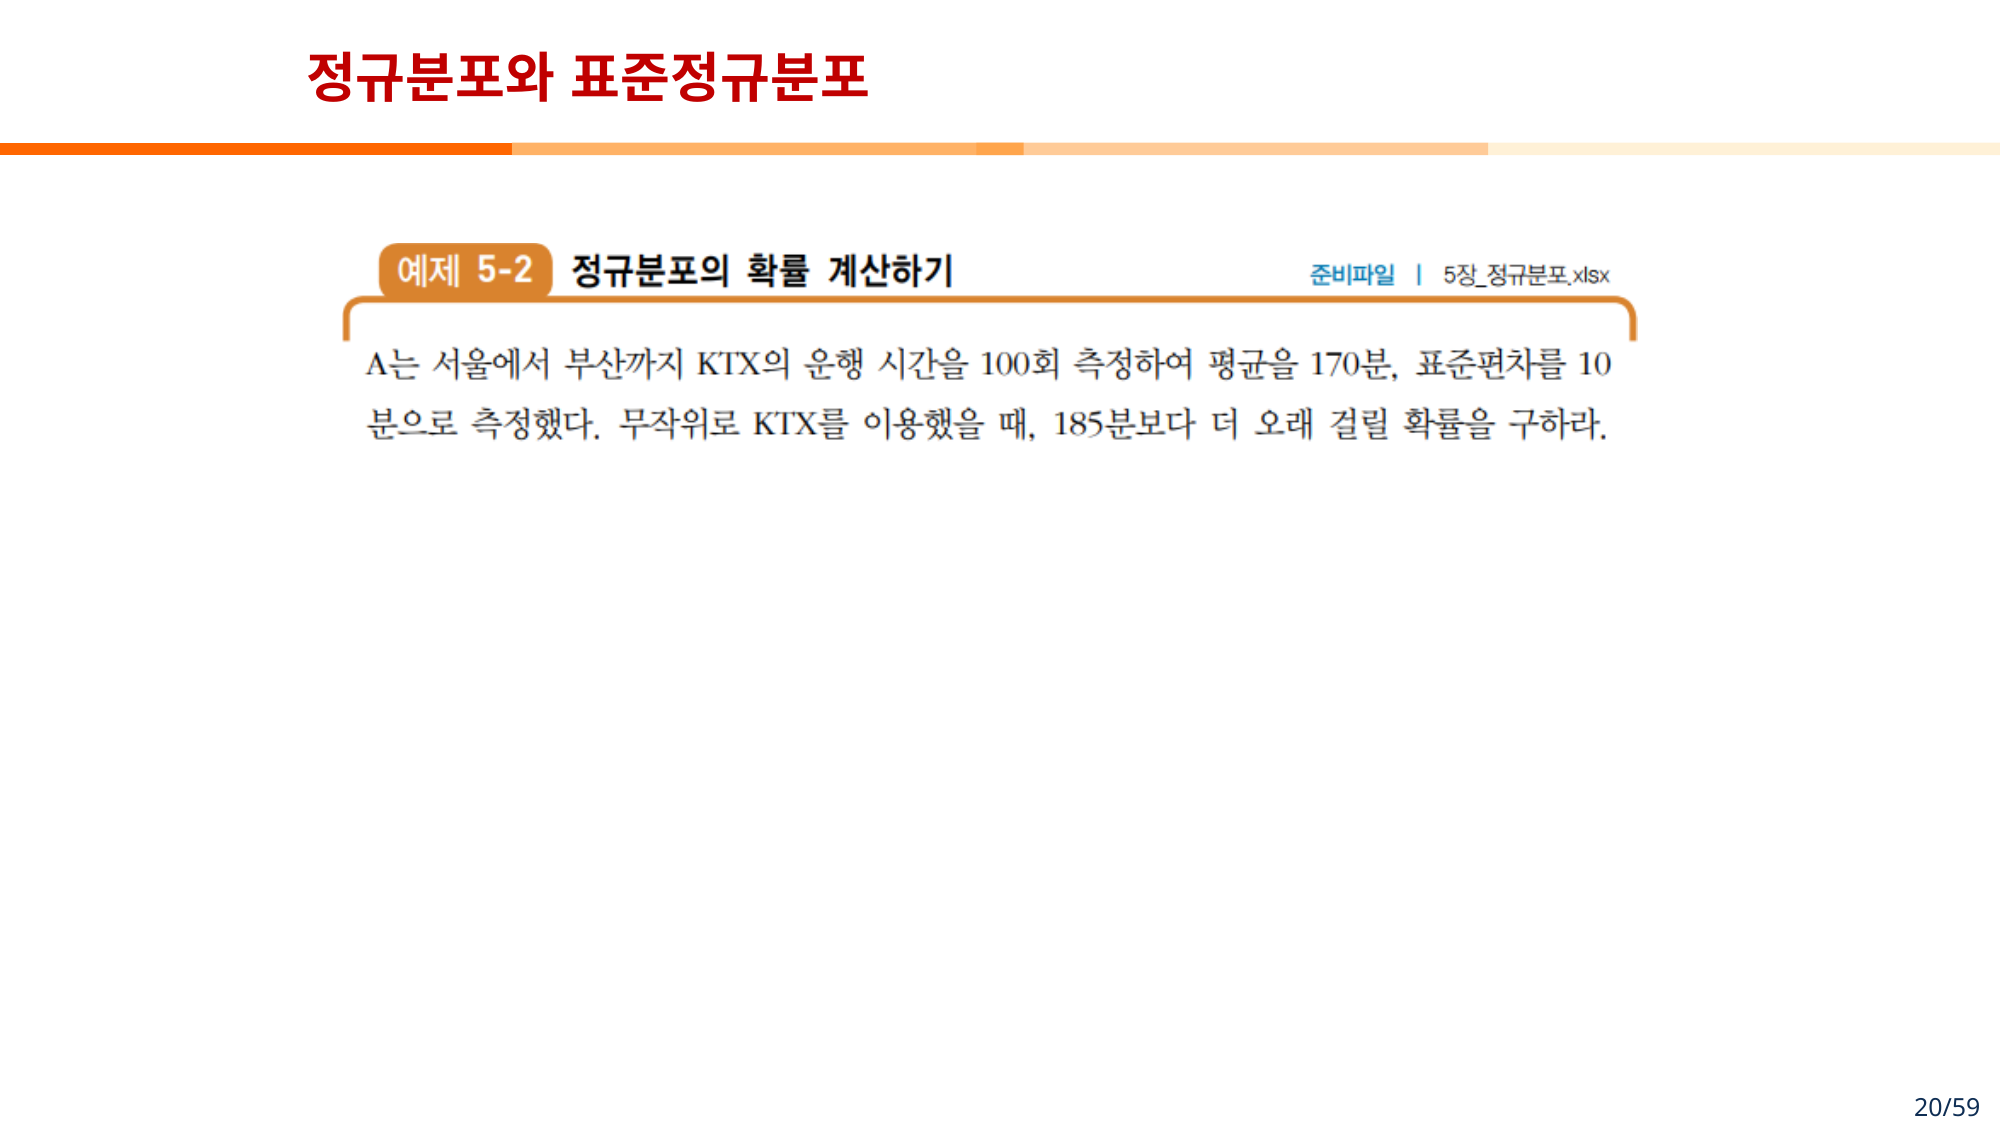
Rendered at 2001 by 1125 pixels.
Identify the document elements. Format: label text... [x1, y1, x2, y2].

picture [342, 243, 1639, 445]
title 정규분포와 표준정규분포 [291, 31, 1532, 122]
